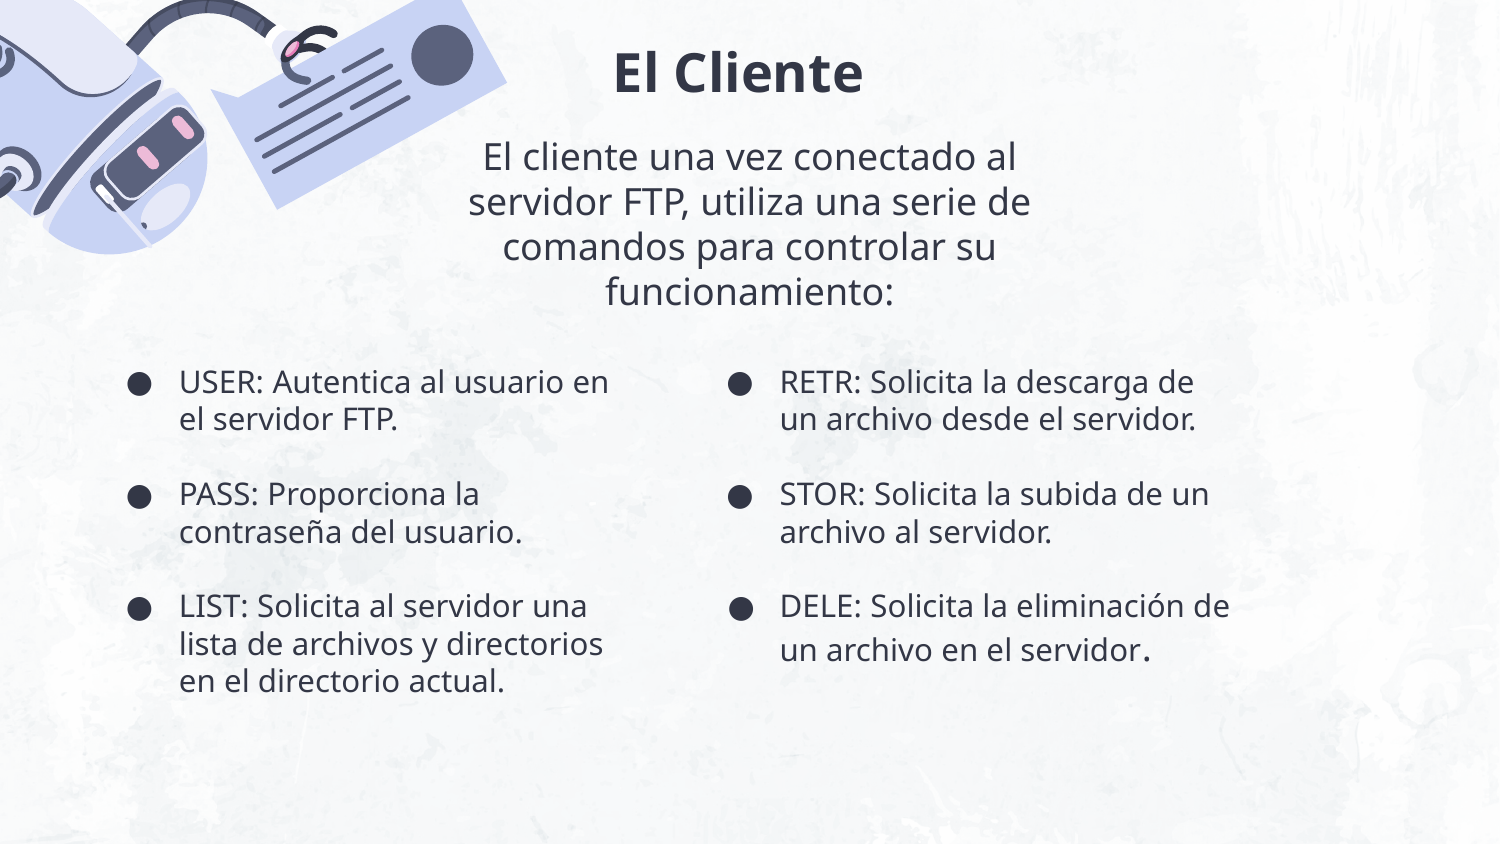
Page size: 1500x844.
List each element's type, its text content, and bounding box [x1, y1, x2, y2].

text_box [0, 0, 455, 237]
text_box RETR: Solicita la descarga de un archivo desde el servidor. STOR: Solicita la subida de un archivo al servidor. DELE: Solicita la eliminación de un archivo en el servidor. [689, 347, 1257, 685]
subtitle El Cliente [470, 13, 1302, 100]
subtitle El cliente una vez conectado al servidor FTP, utiliza una serie de comandos para controlar su funcionamiento: [433, 118, 1067, 279]
picture [0, 0, 1500, 844]
text_box USER: Autentica al usuario en el servidor FTP. PASS: Proporciona la contraseña del usuario. LIST: Solicita al servidor una lista de archivos y directorios en el directorio actual. [88, 347, 657, 715]
